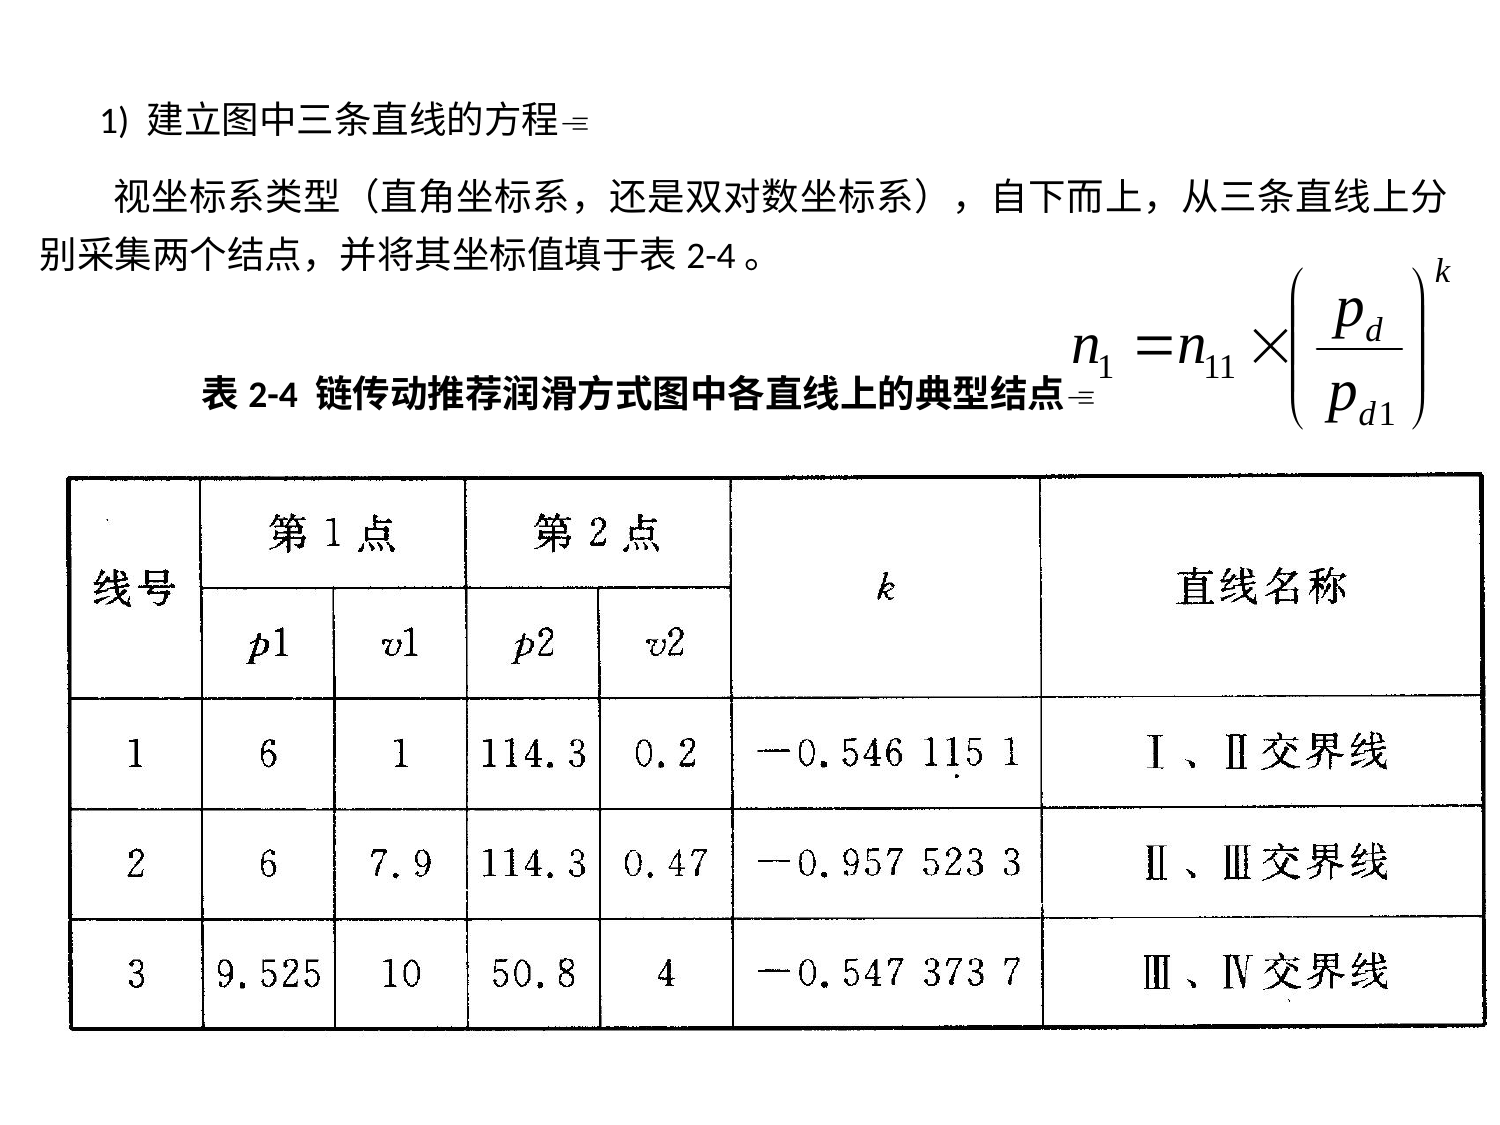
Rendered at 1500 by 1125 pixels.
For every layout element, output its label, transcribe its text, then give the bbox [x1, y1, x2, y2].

picture [49, 462, 1500, 1046]
text_box 1) 建立图中三条直线的方程 视坐标系类型（直角坐标系，还是双对数坐标系），自下而上，从三条直线上分别采集两个结点，并将其坐标值填于表2-4。 [24, 74, 1463, 284]
text_box 表2-4 链传动推荐润滑方式图中各直线上的典型结点 [187, 362, 1062, 423]
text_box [1062, 245, 1463, 443]
